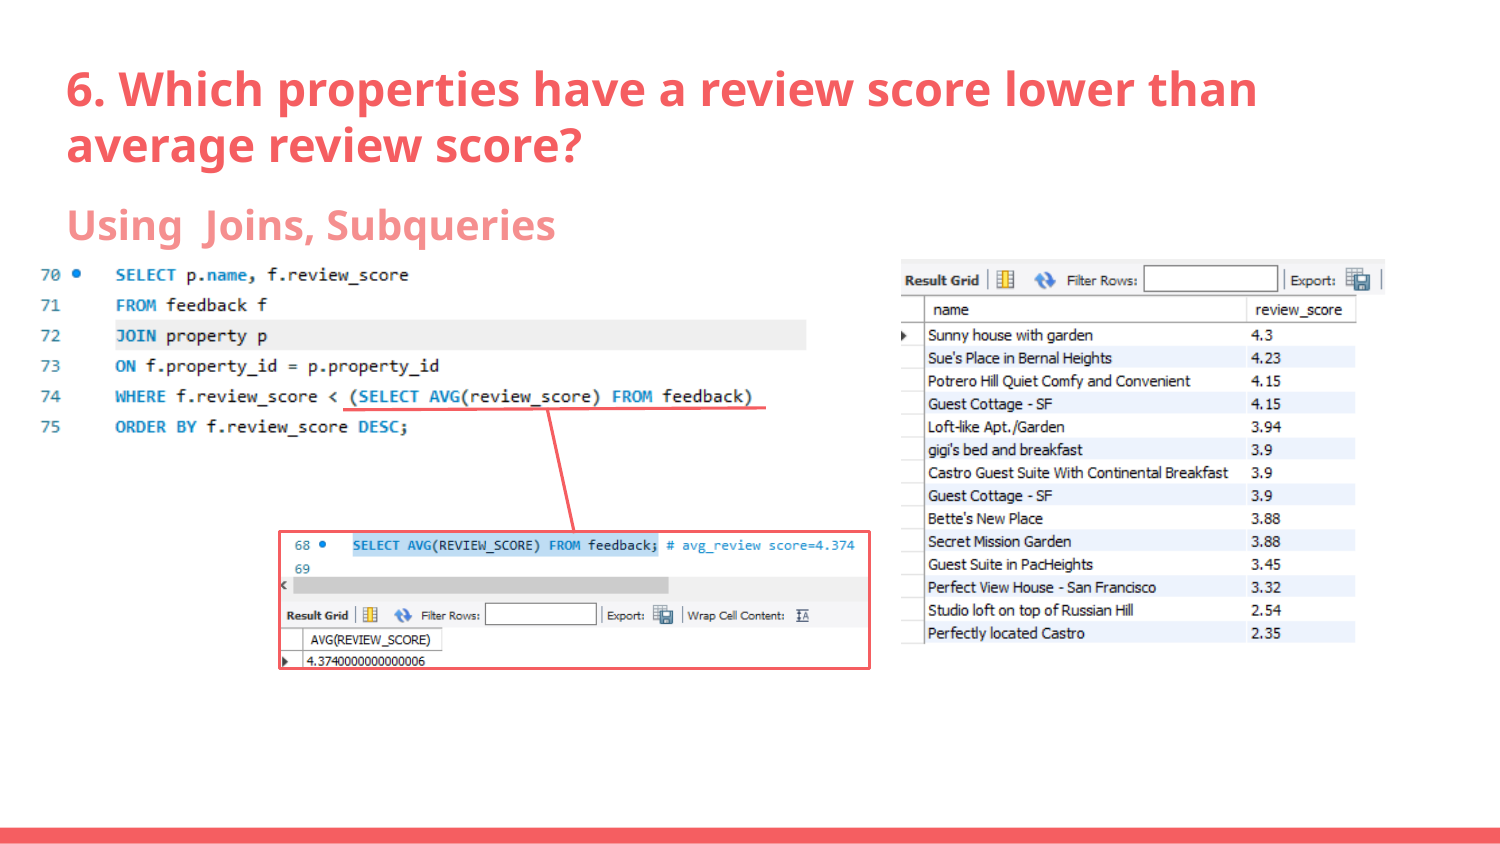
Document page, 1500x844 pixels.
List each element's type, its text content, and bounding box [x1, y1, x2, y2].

title 6. Which properties have a review score lower than average review score? [51, 44, 1452, 197]
picture [25, 259, 807, 449]
picture [900, 259, 1386, 659]
title Using Joins, Subqueries [51, 183, 578, 258]
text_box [546, 407, 575, 534]
picture [280, 532, 869, 668]
